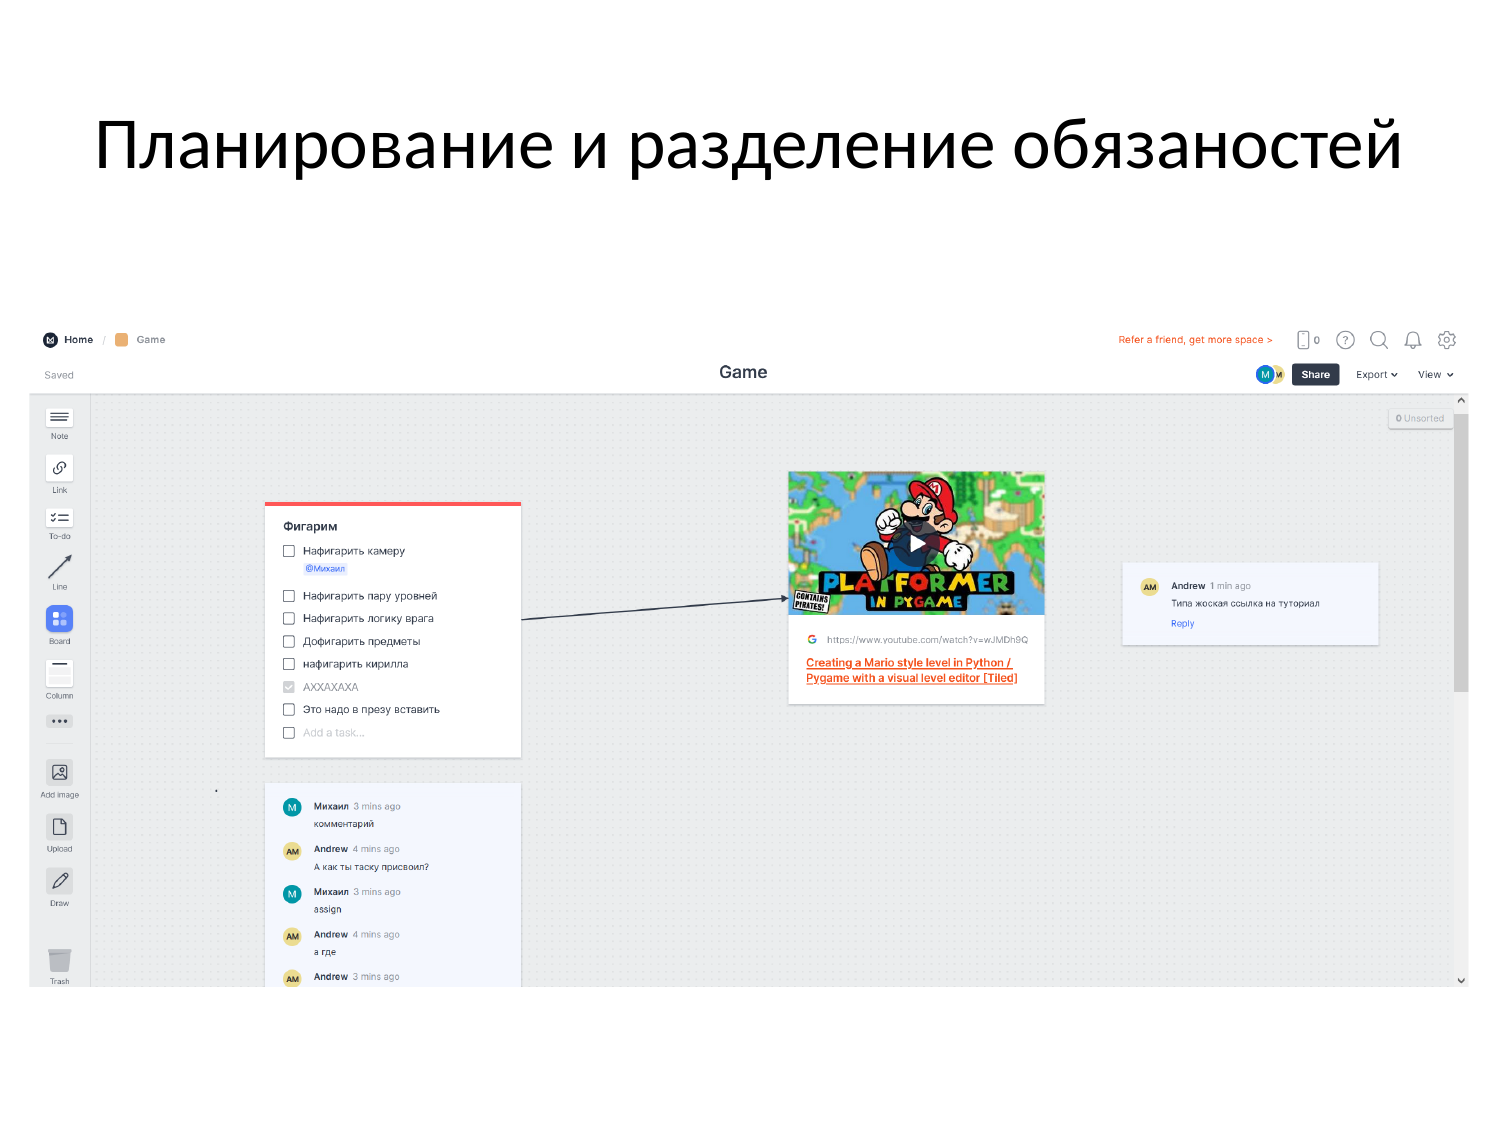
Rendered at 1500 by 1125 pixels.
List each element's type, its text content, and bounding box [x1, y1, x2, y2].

title Планирование и разделение обязаностей [75, 45, 1425, 233]
picture [29, 326, 1471, 988]
